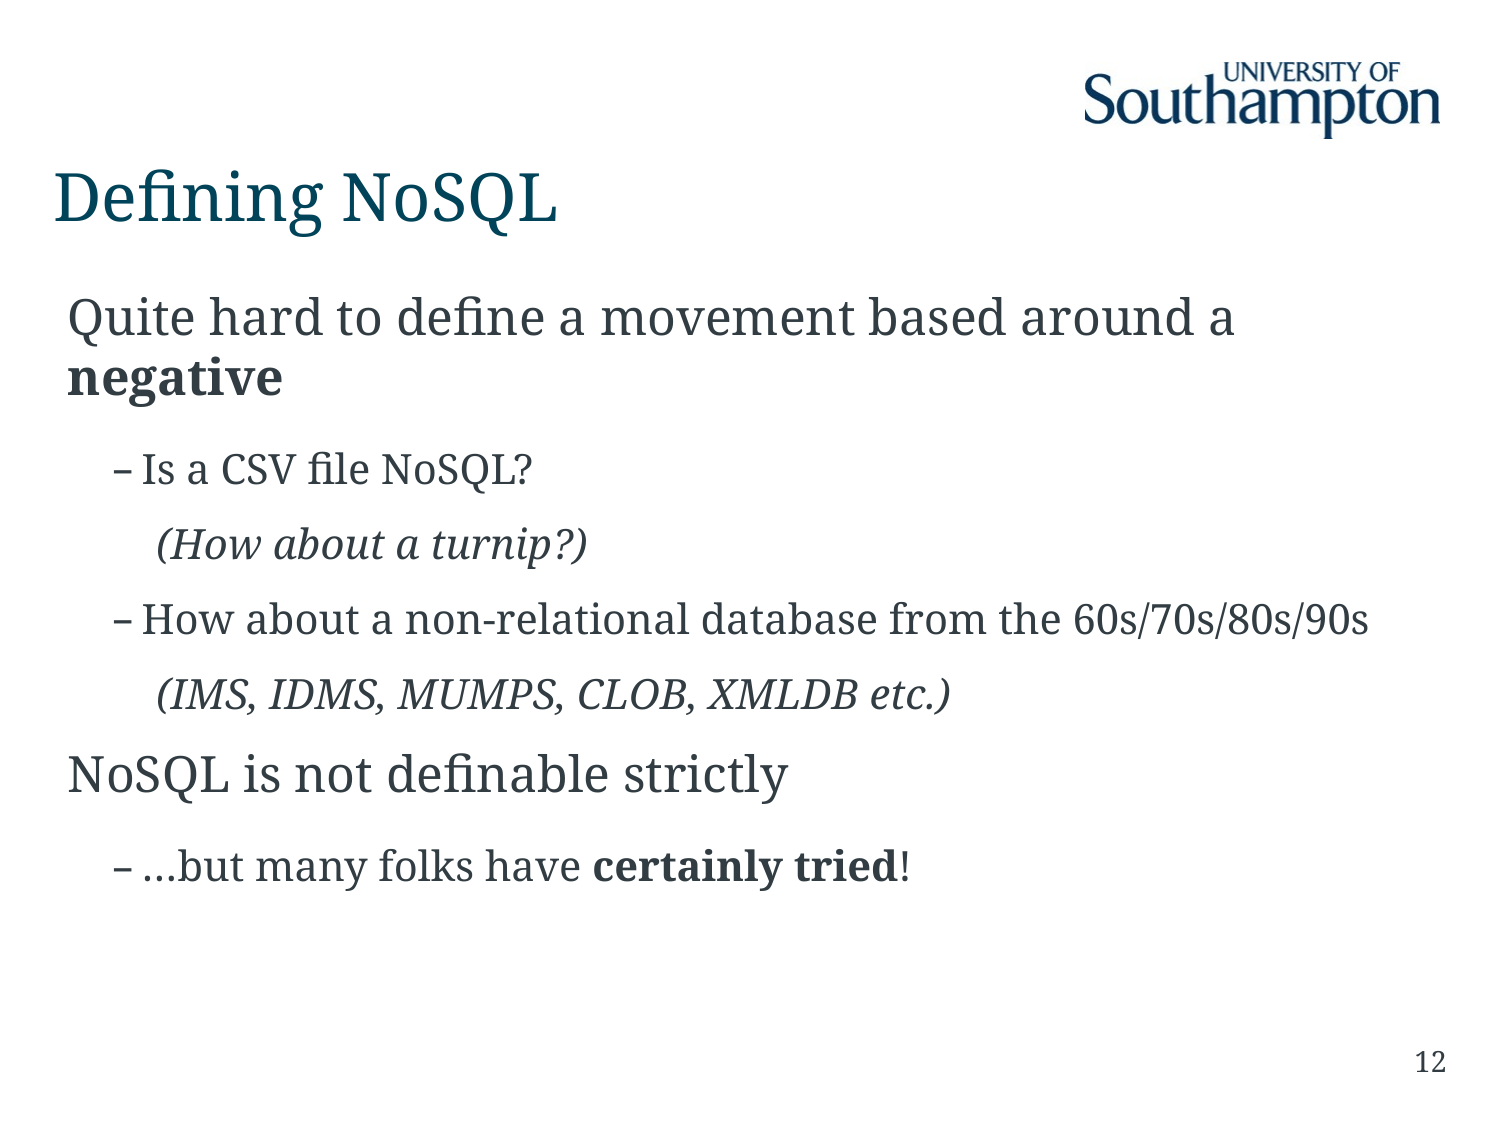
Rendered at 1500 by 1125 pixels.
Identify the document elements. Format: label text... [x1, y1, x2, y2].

title Defining NoSQL [52, 147, 1448, 255]
list Quite hard to define a movement based around a negative Is a CSV file NoSQL? (How about a turnip?) How about a non-relational database from the 60s/70s/80s/90s (IMS, IDMS, MUMPS, CLOB, XMLDB etc.) NoSQL is not definable strictly …but many folks have certainly tried! [52, 277, 1448, 1011]
slide_number 12 [1159, 1035, 1448, 1088]
picture [1085, 62, 1440, 139]
